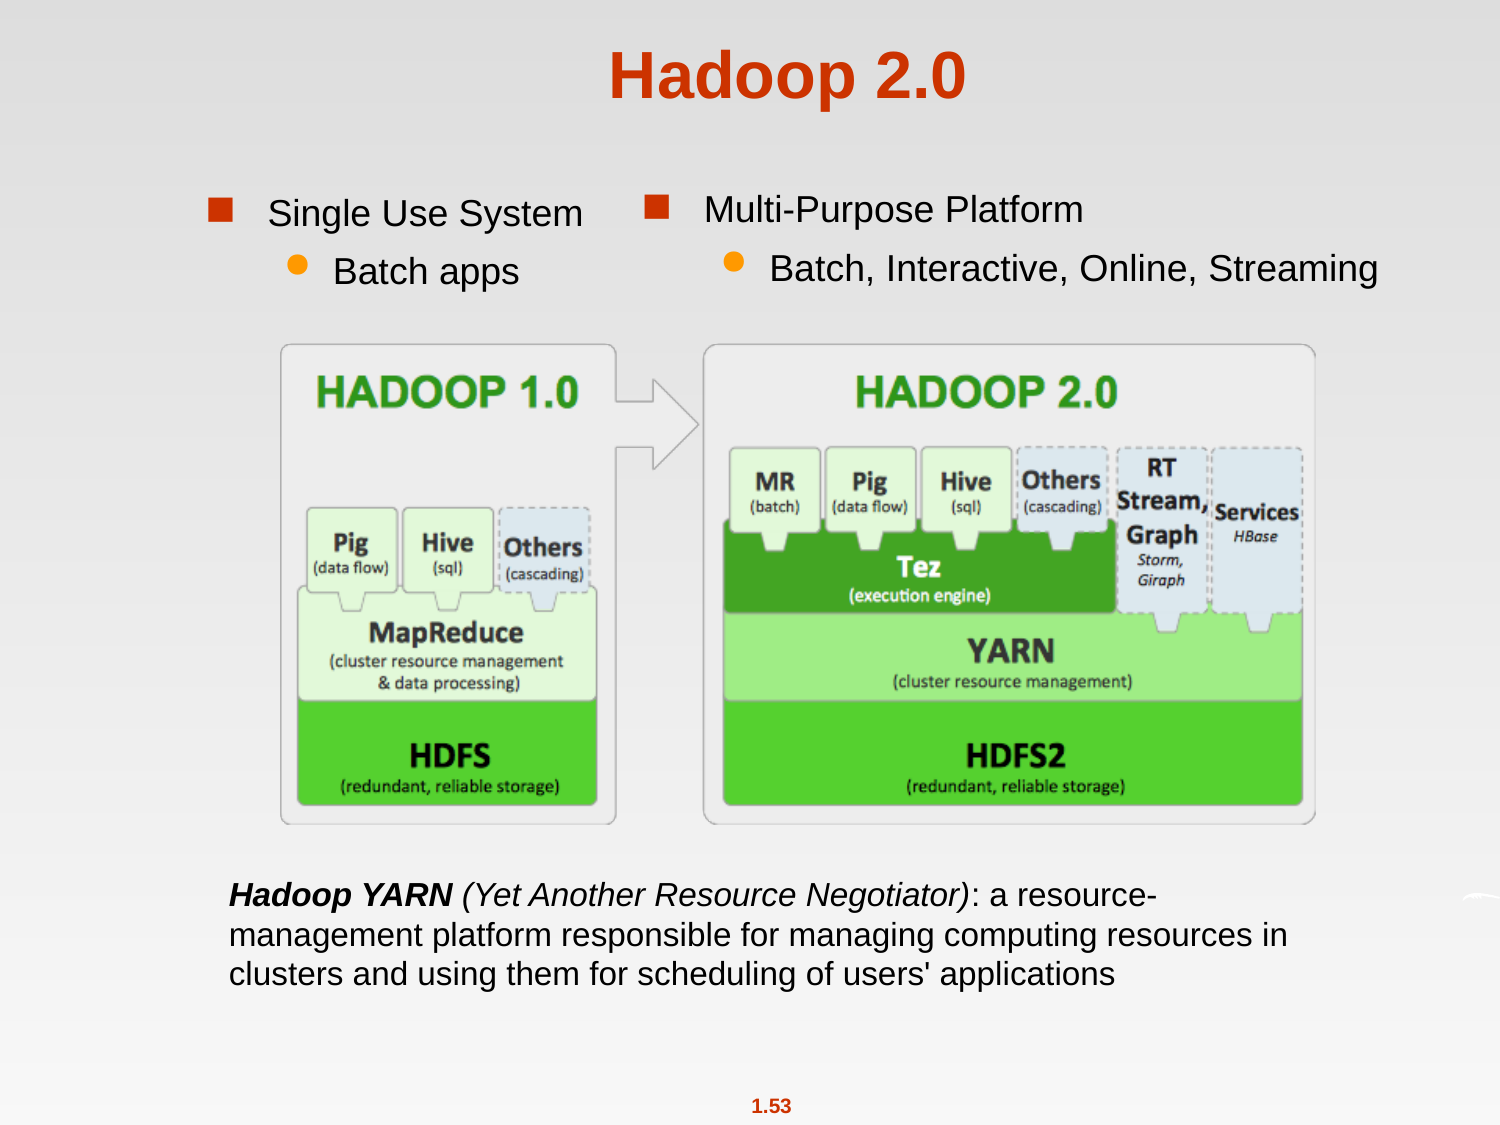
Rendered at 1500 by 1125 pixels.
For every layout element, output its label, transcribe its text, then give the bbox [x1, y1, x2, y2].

text_box Hadoop YARN (Yet Another Resource Negotiator): a resource-management platform responsible for managing computing resources in clusters and using them for scheduling of users' applications [214, 865, 1361, 1000]
text_box Multi-Purpose Platform Batch, Interactive, Online, Streaming [632, 178, 1418, 332]
picture [280, 343, 1316, 825]
list Single Use System Batch apps [196, 181, 636, 335]
title Hadoop 2.0 [126, 19, 1451, 120]
